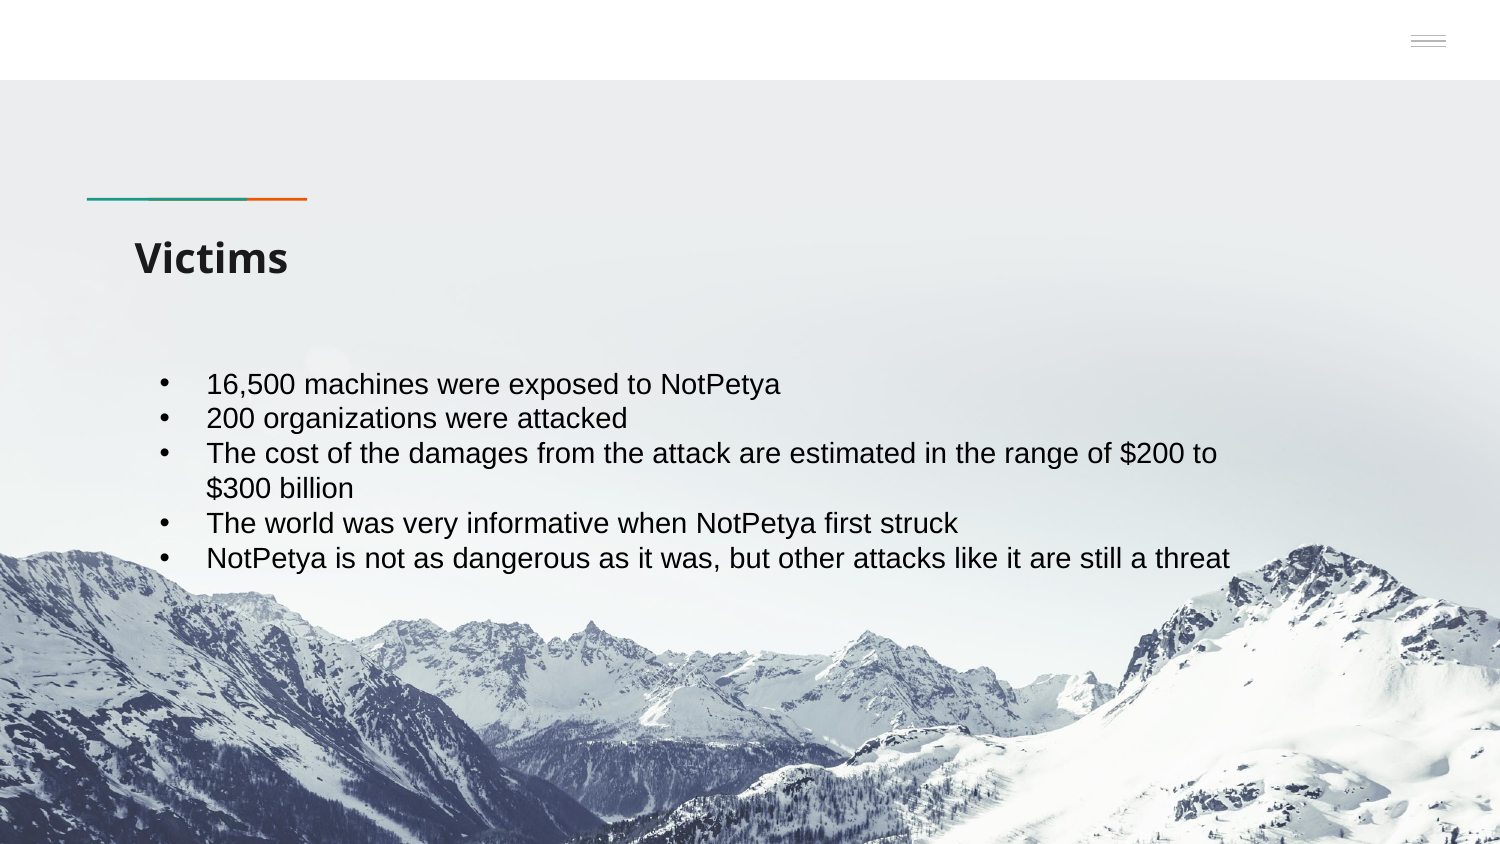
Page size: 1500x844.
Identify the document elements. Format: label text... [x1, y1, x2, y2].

title Victims [119, 216, 1381, 342]
text_box 16,500 machines were exposed to NotPetya 200 organizations were attacked The cost of the damages from the attack are estimated in the range of $200 to $300 billion The world was very informative when NotPetya first struck NotPetya is not as dangerous as it was, but other attacks like it are still a threat [144, 357, 1275, 722]
picture [0, 80, 1500, 844]
